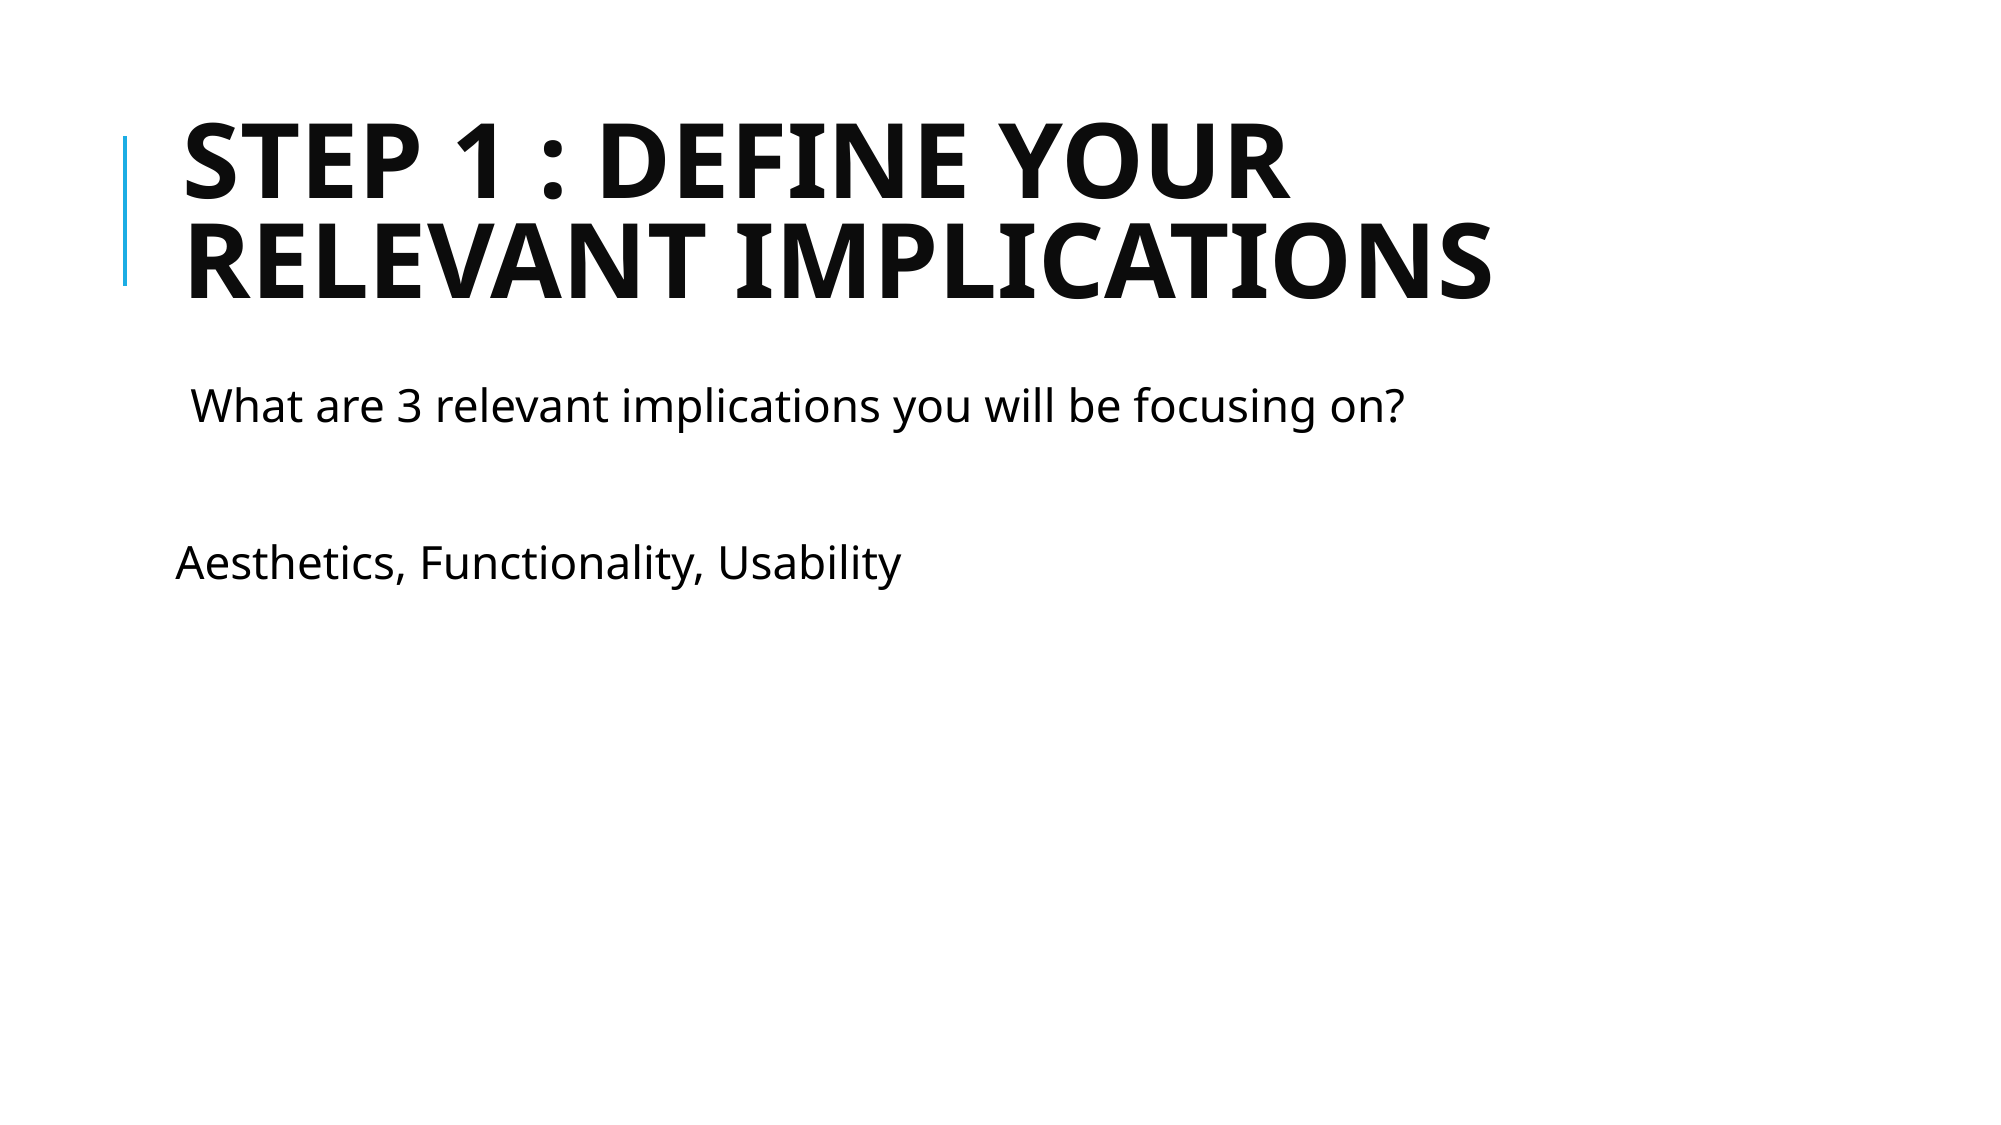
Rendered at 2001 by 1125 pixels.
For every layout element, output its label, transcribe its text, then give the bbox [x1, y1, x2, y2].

list What are 3 relevant implications you will be focusing on? Aesthetics, Functionality, Usability [168, 375, 1763, 1035]
title STEP 1 : DEFINE YOUR RELEVANT IMPLICATIONS [168, 96, 1763, 342]
